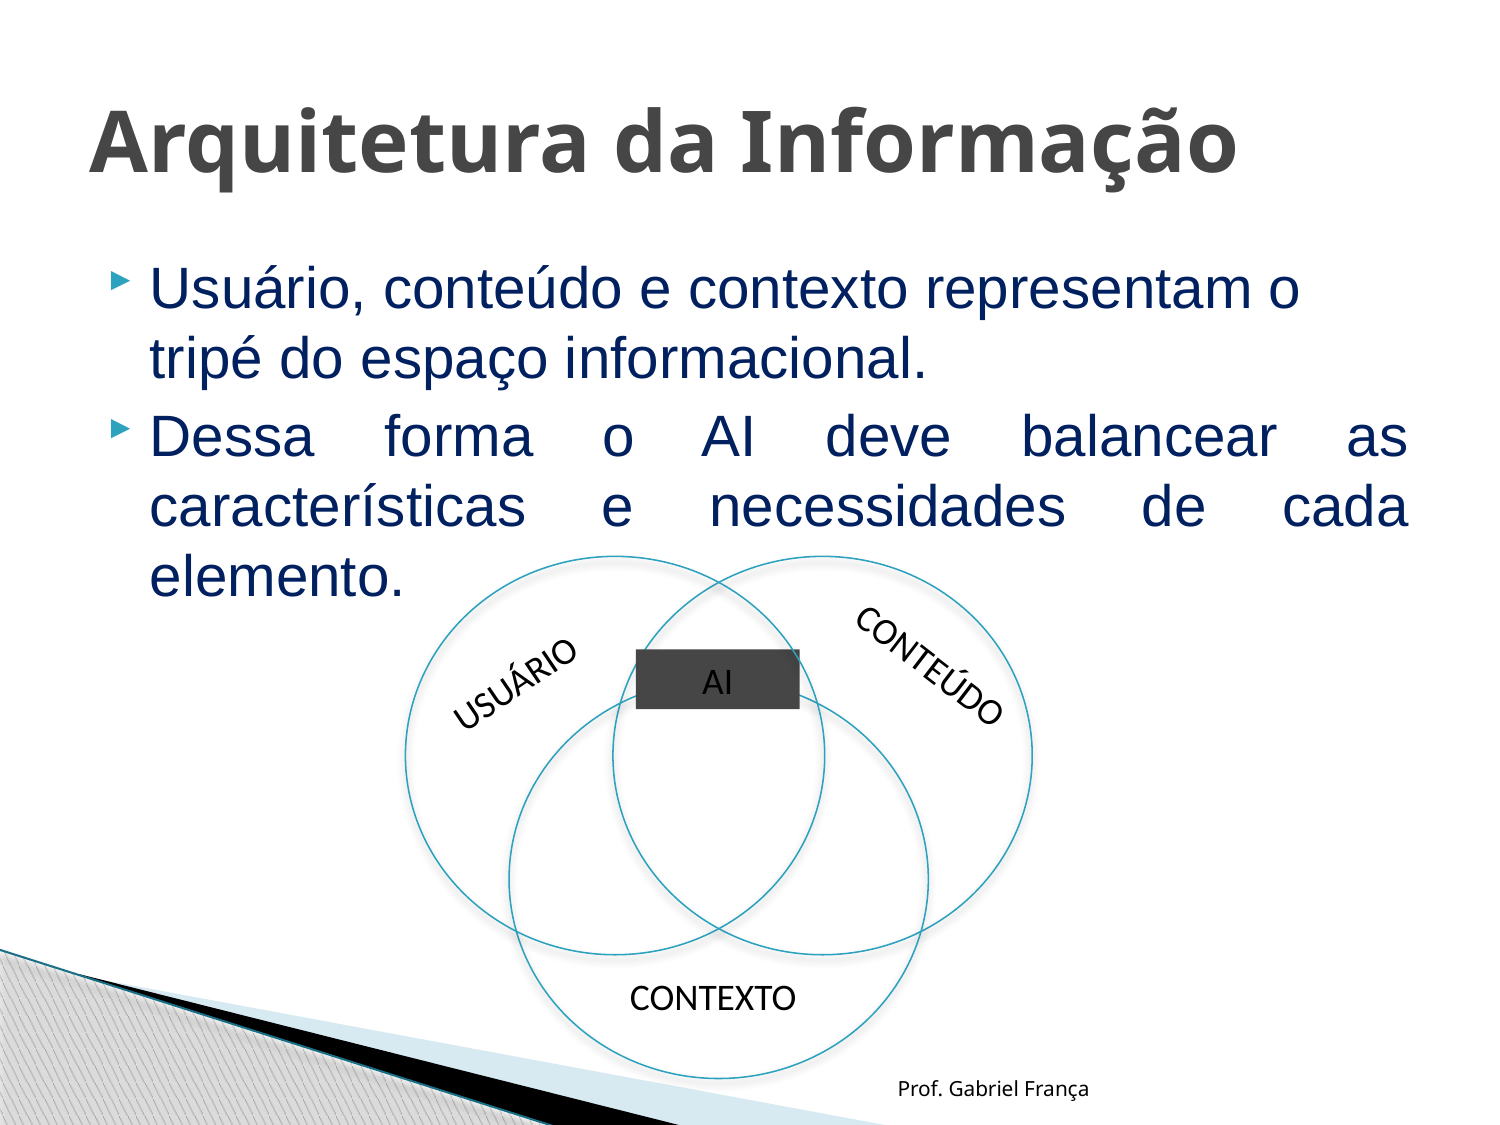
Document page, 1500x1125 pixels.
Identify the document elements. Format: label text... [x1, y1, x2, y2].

text_box [404, 555, 826, 956]
footer Prof. Gabriel França [718, 1051, 1105, 1112]
text_box CONTEXTO [615, 965, 834, 1025]
text_box [719, 555, 1033, 929]
list Usuário, conteúdo e contexto representam o tripé do espaço informacional. Dessa forma o AI deve balancear as características e necessidades de cada elemento. [75, 243, 1425, 986]
title Arquitetura da Informação [75, 45, 1425, 233]
text_box [520, 704, 930, 1080]
text_box CONTEÚDO [831, 577, 1052, 767]
